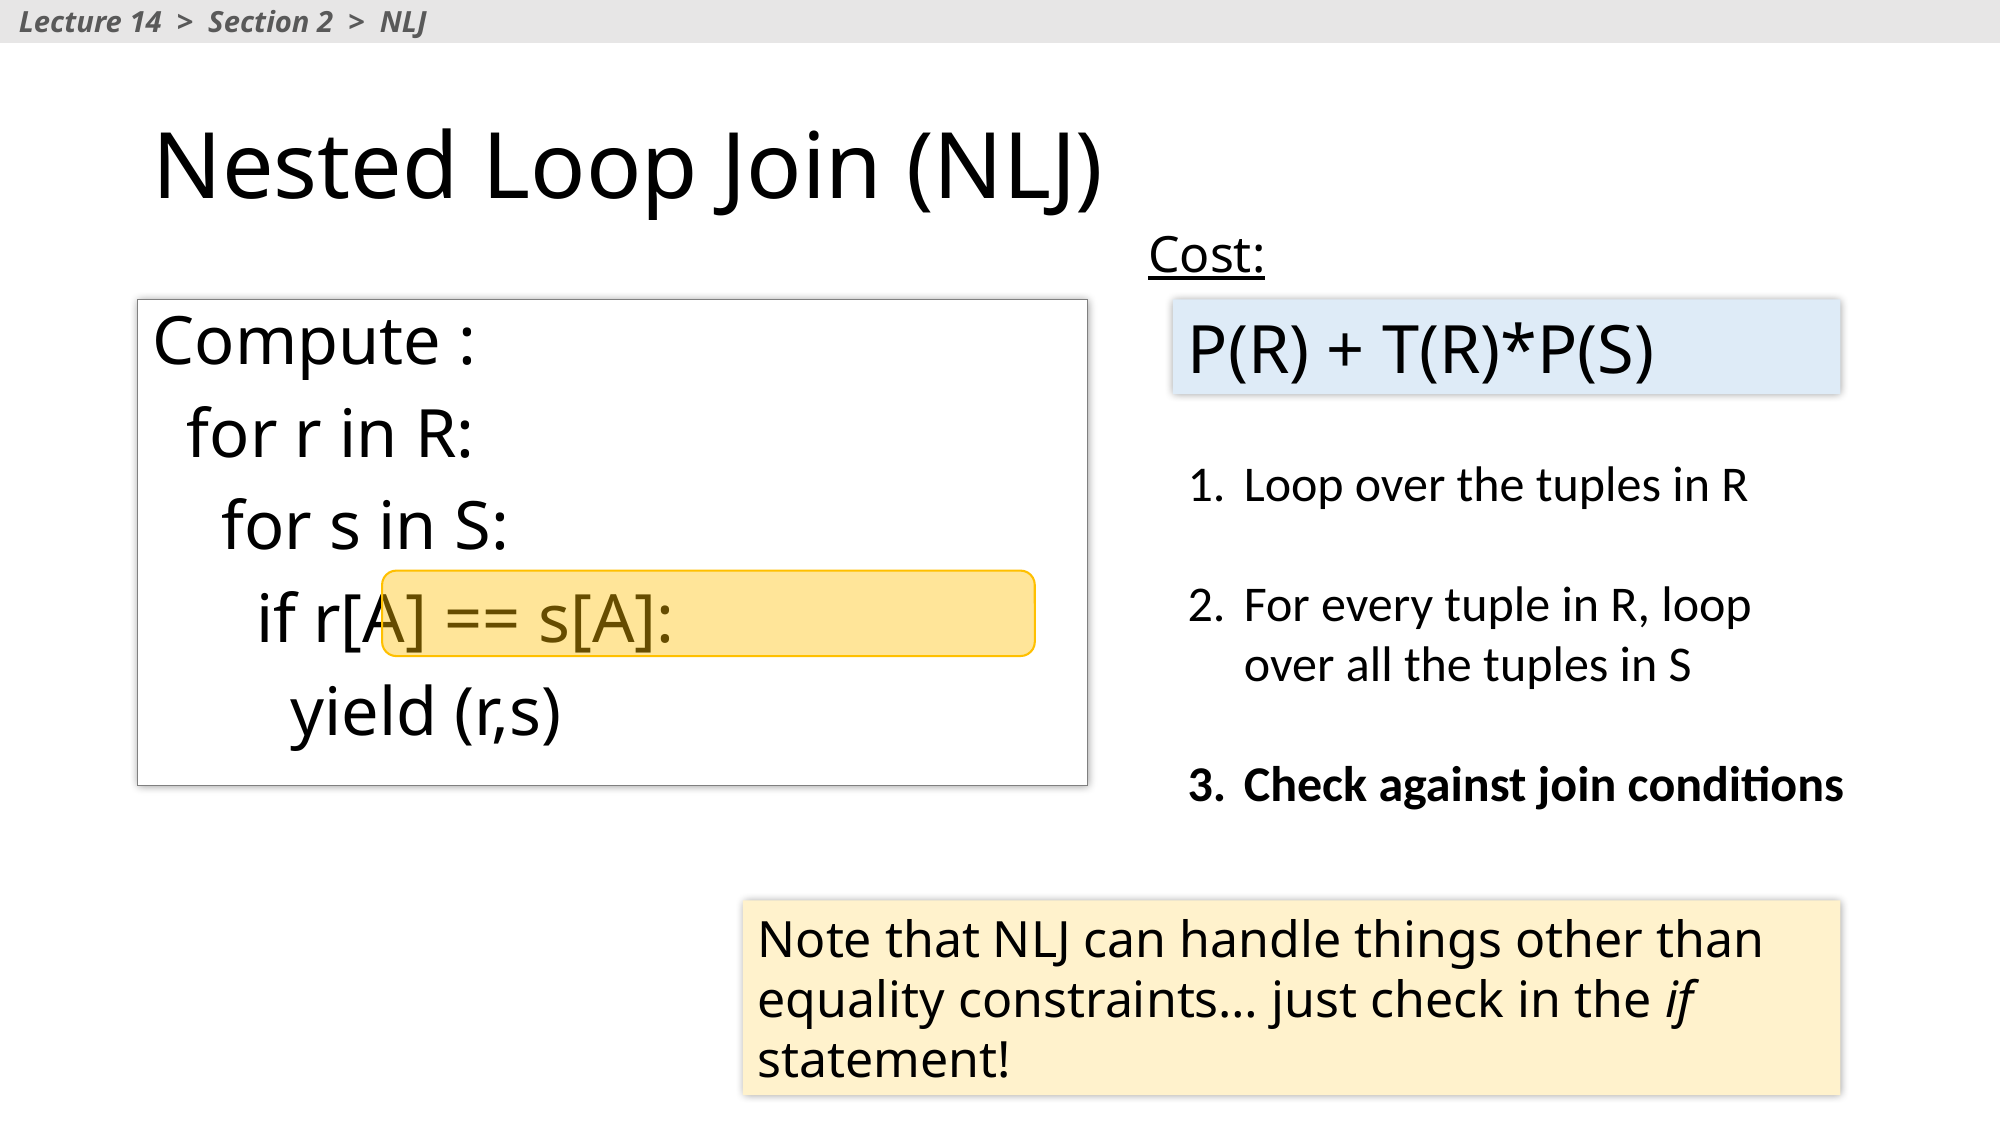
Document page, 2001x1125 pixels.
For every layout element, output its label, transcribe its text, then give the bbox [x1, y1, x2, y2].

text_box Cost: [1133, 214, 1294, 290]
text_box P(R) + T(R)*P(S) [1172, 299, 1841, 395]
text_box [381, 569, 1036, 658]
title Nested Loop Join (NLJ) [137, 59, 1863, 278]
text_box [0, 0, 2000, 47]
text_box Loop over the tuples in R For every tuple in R, loop over all the tuples in S Check against join conditions [1172, 444, 1863, 819]
text_box Note that NLJ can handle things other than equality constraints… just check in the if statement! [742, 900, 1841, 1096]
